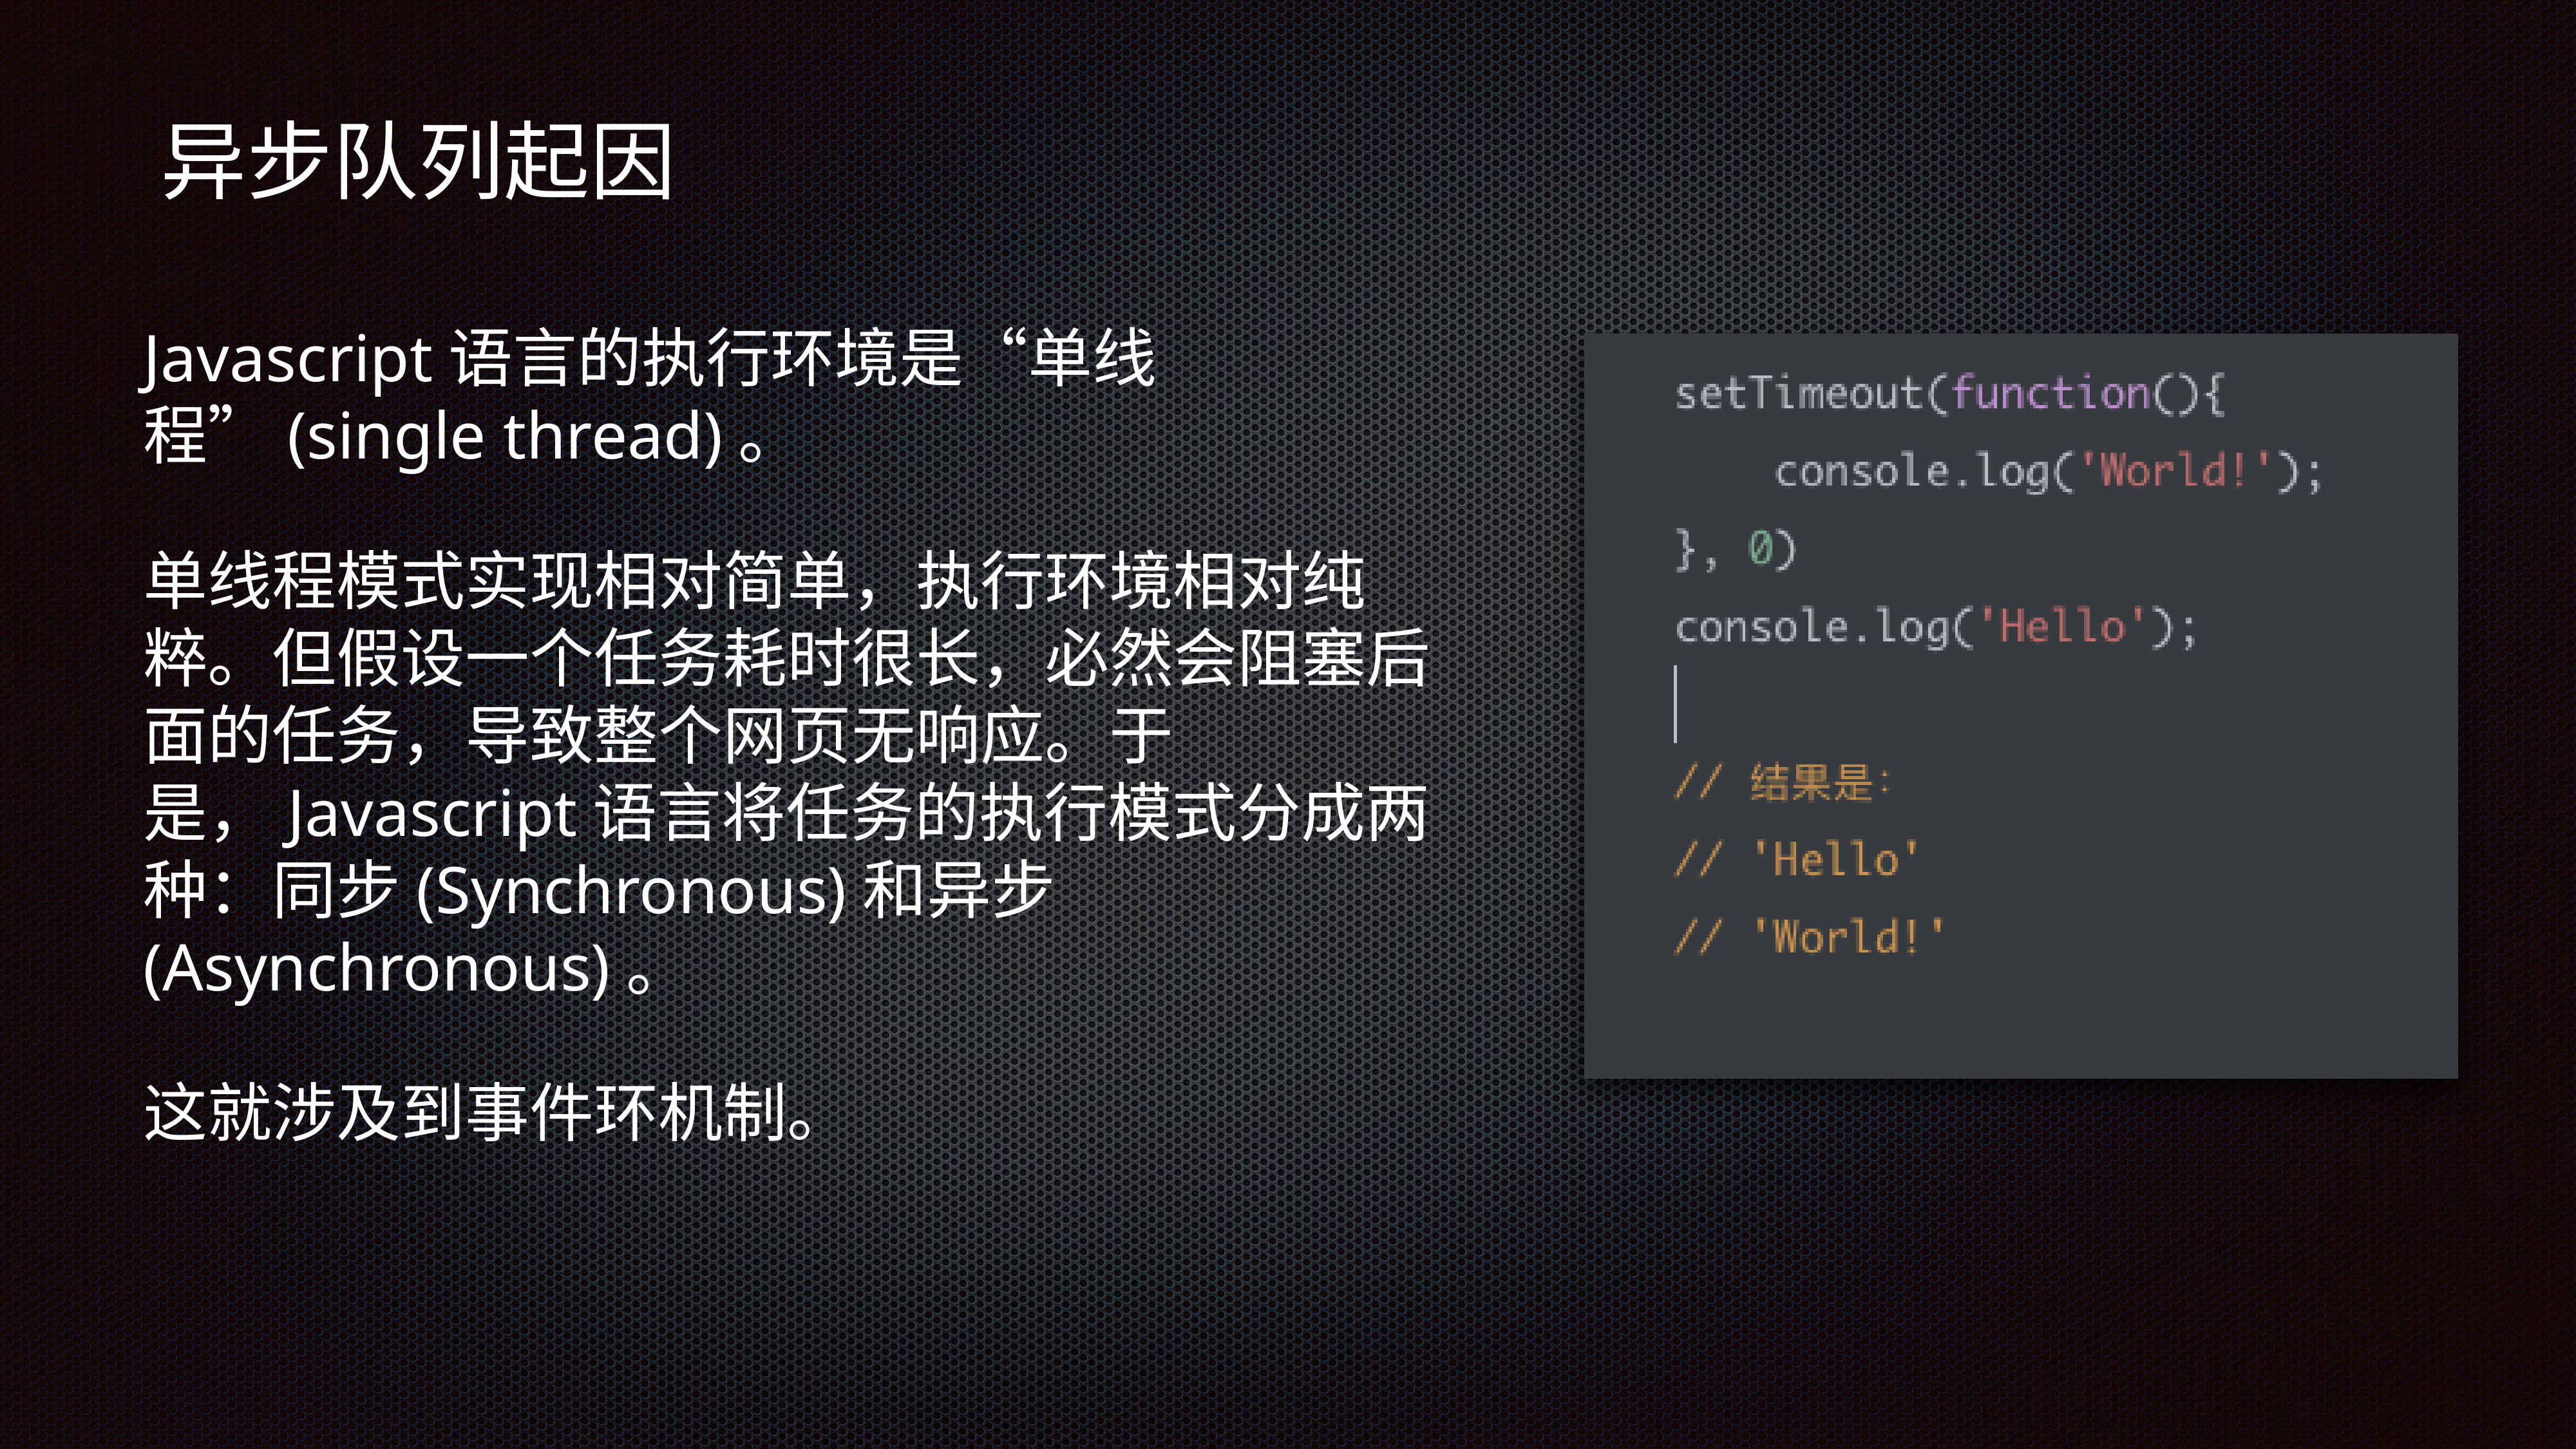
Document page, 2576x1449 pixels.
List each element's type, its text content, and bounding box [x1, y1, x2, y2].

title 异步队列起因 [155, 67, 2421, 216]
subtitle Javascript语言的执行环境是“单线程”(single thread)。 单线程模式实现相对简单，执行环境相对纯粹。但假设一个任务耗时很长，必然会阻塞后面的任务，导致整个网页无响应。于是，Javascript语言将任务的执行模式分成两种：同步(Synchronous)和异步(Asynchronous)。 这就涉及到事件环机制。 [137, 311, 1466, 1368]
picture [0, 0, 2576, 1449]
